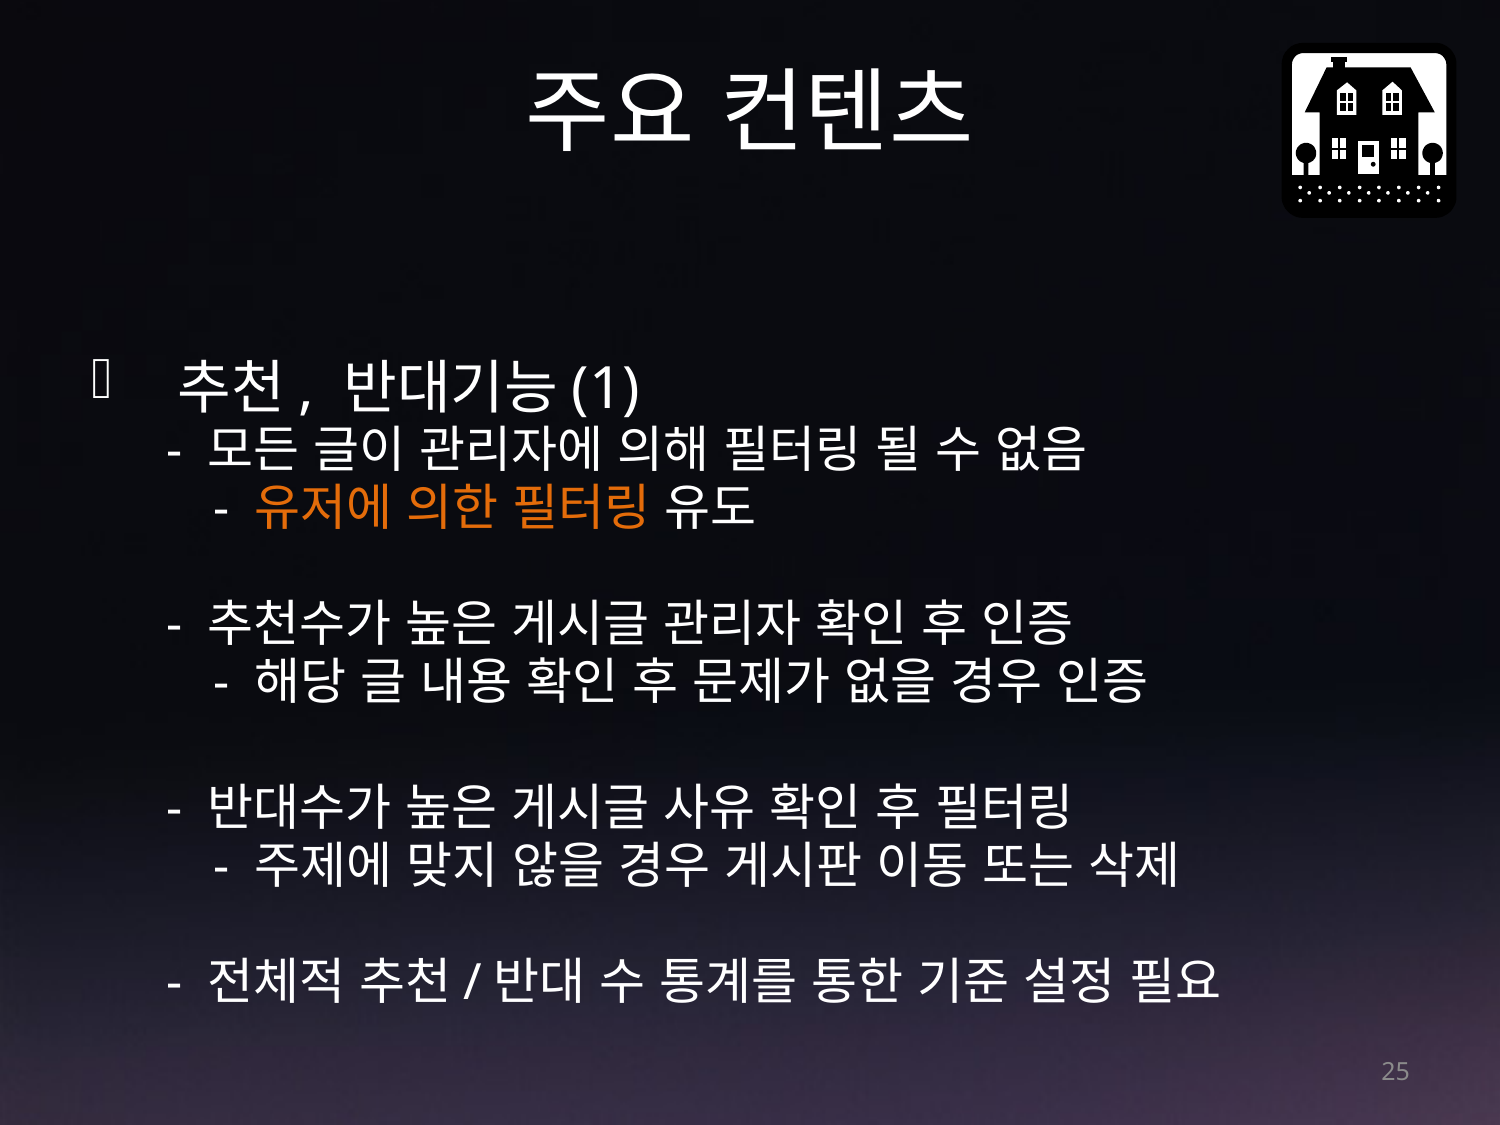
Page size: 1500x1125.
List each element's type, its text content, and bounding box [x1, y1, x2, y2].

slide_number 25 [1074, 1042, 1425, 1103]
title 주요 컨텐츠 [75, 45, 1425, 233]
picture [0, 0, 1500, 1125]
list 추천, 반대기능(1) - 모든 글이 관리자에 의해 필터링 될 수 없음 - 유저에 의한 필터링 유도 - 추천수가 높은 게시글 관리자 확인 후 인증 - 해당 글 내용 확인 후 문제가 없을 경우 인증 - 반대수가 높은 게시글 사유 확인 후 필터링 - 주제에 맞지 않을 경우 게시판 이동 또는 삭제 - 전체적 추천/반대 수 통계를 통한 기준 설정 필요 [76, 356, 1427, 1024]
